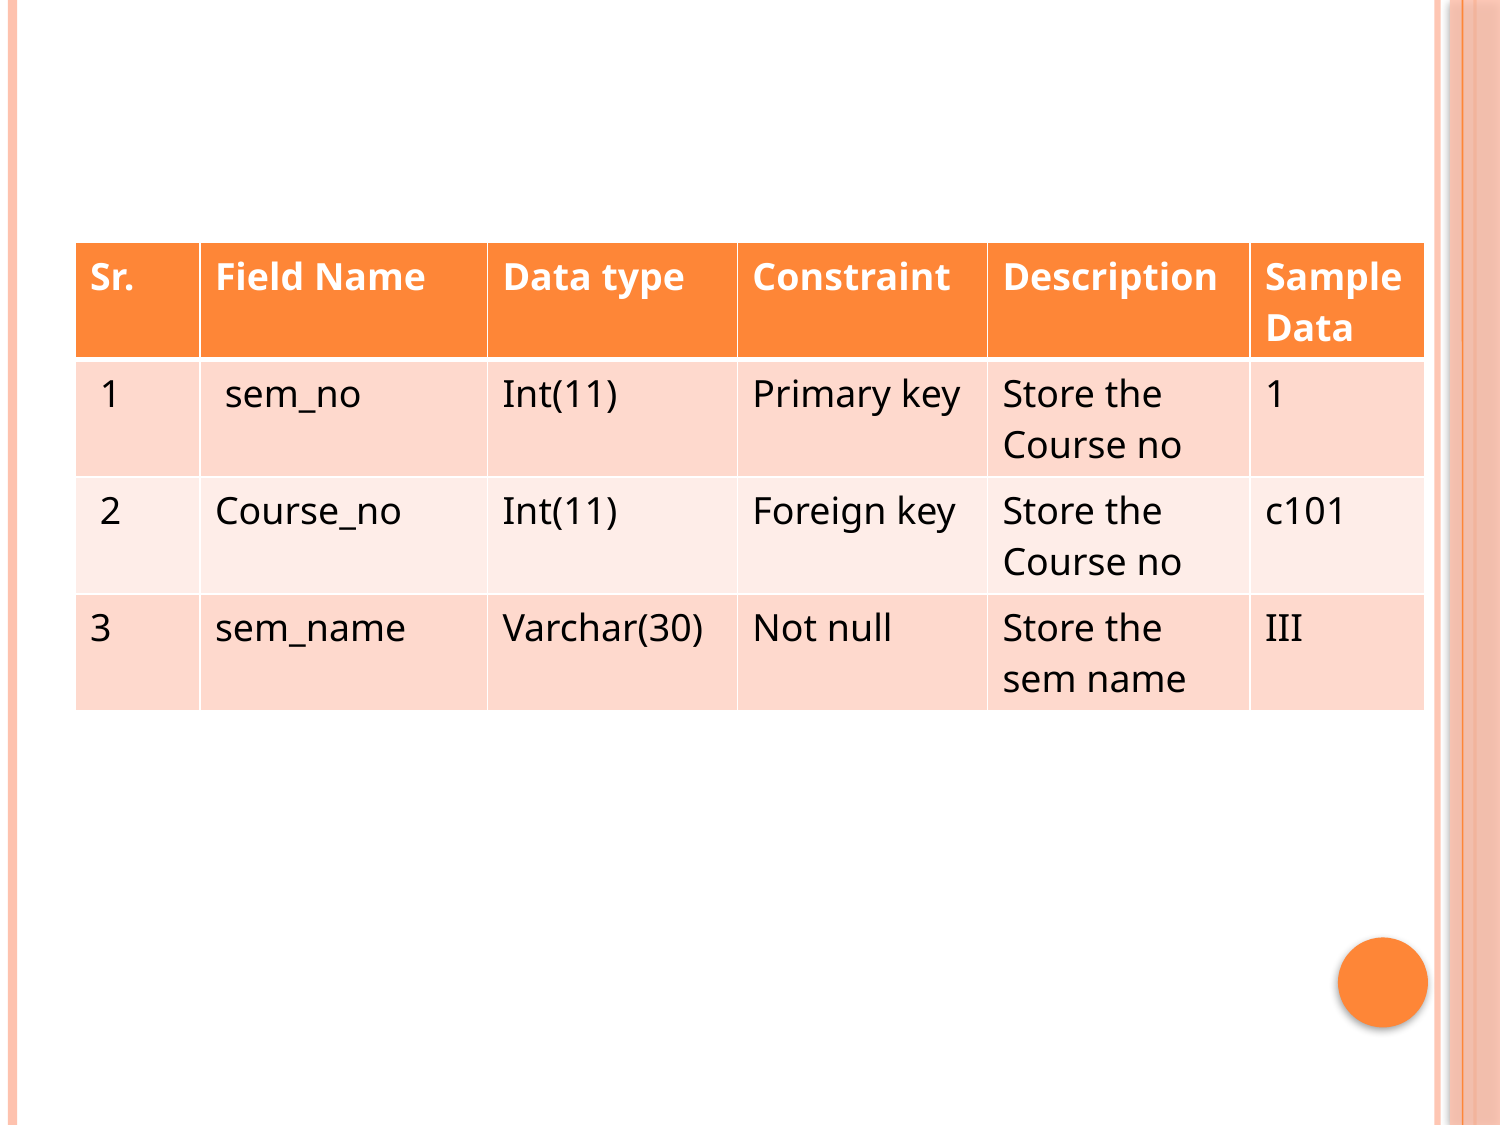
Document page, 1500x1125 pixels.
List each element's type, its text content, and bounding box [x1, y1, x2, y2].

table_cell Not null [738, 595, 987, 710]
table_cell 2 [76, 478, 199, 593]
table_cell III [1251, 595, 1424, 710]
table_cell Course_no [201, 478, 487, 593]
table_cell Store the Course no [988, 478, 1249, 593]
table_cell Primary key [738, 362, 987, 476]
table_header Constraint [738, 243, 987, 357]
table_header Field Name [201, 243, 487, 357]
table_cell Foreign key [738, 478, 987, 593]
table_cell sem_name [201, 595, 487, 710]
table_cell Store the Course no [988, 362, 1249, 476]
table_cell sem_no [201, 362, 487, 476]
table_cell c101 [1251, 478, 1424, 593]
table_cell 1 [76, 362, 199, 476]
table_header Sr. [76, 243, 199, 357]
table_cell 3 [76, 595, 199, 710]
table_header Description [988, 243, 1249, 357]
table_cell 1 [1251, 362, 1424, 476]
table_header Sample Data [1251, 243, 1424, 357]
table_cell Int(11) [488, 362, 737, 476]
table_header Data type [488, 243, 737, 357]
table_cell Int(11) [488, 478, 737, 593]
table_cell Store the sem name [988, 595, 1249, 710]
table_cell Varchar(30) [488, 595, 737, 710]
